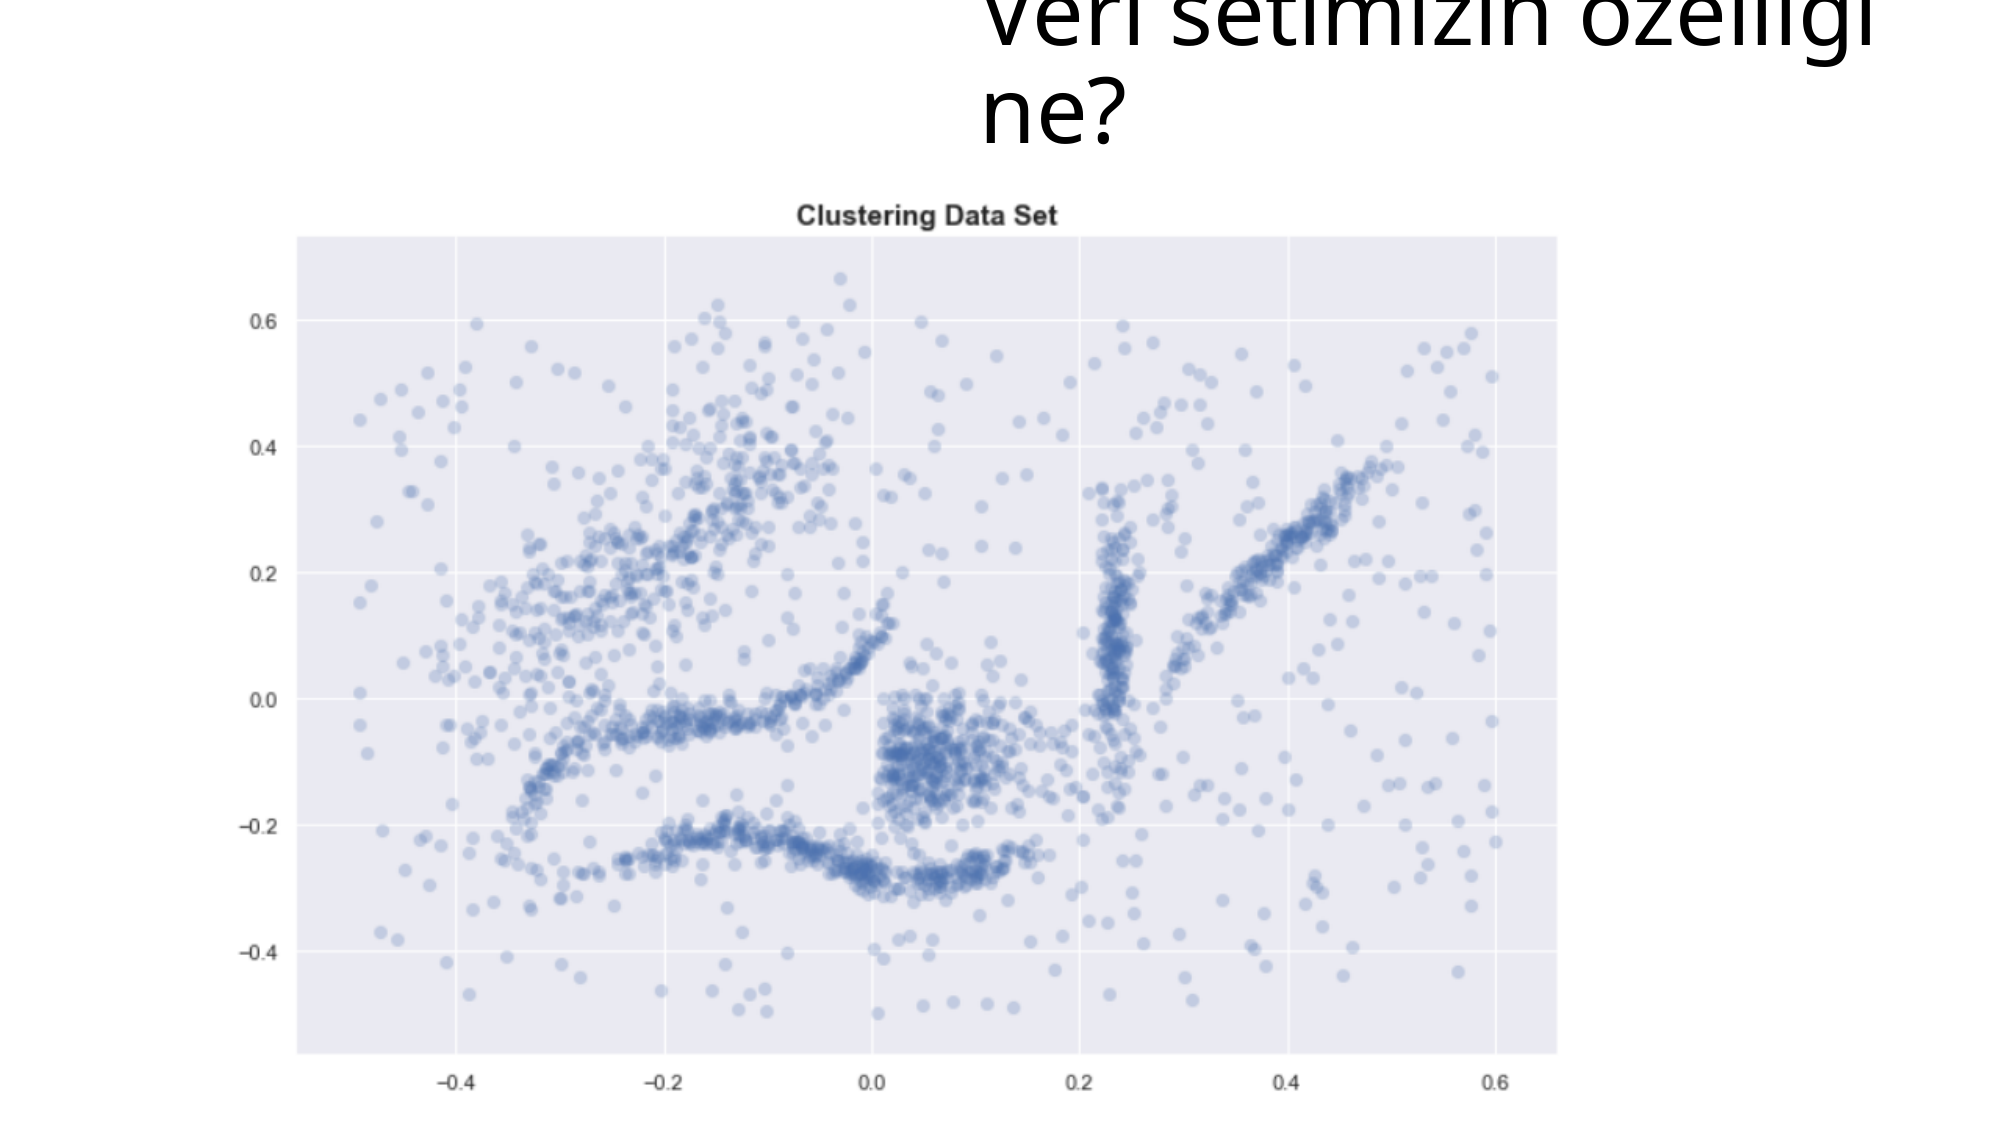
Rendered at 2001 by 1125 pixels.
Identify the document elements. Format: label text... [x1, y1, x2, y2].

title Veri setimizin özelliği ne? [964, 0, 2000, 130]
picture [230, 179, 1594, 1102]
